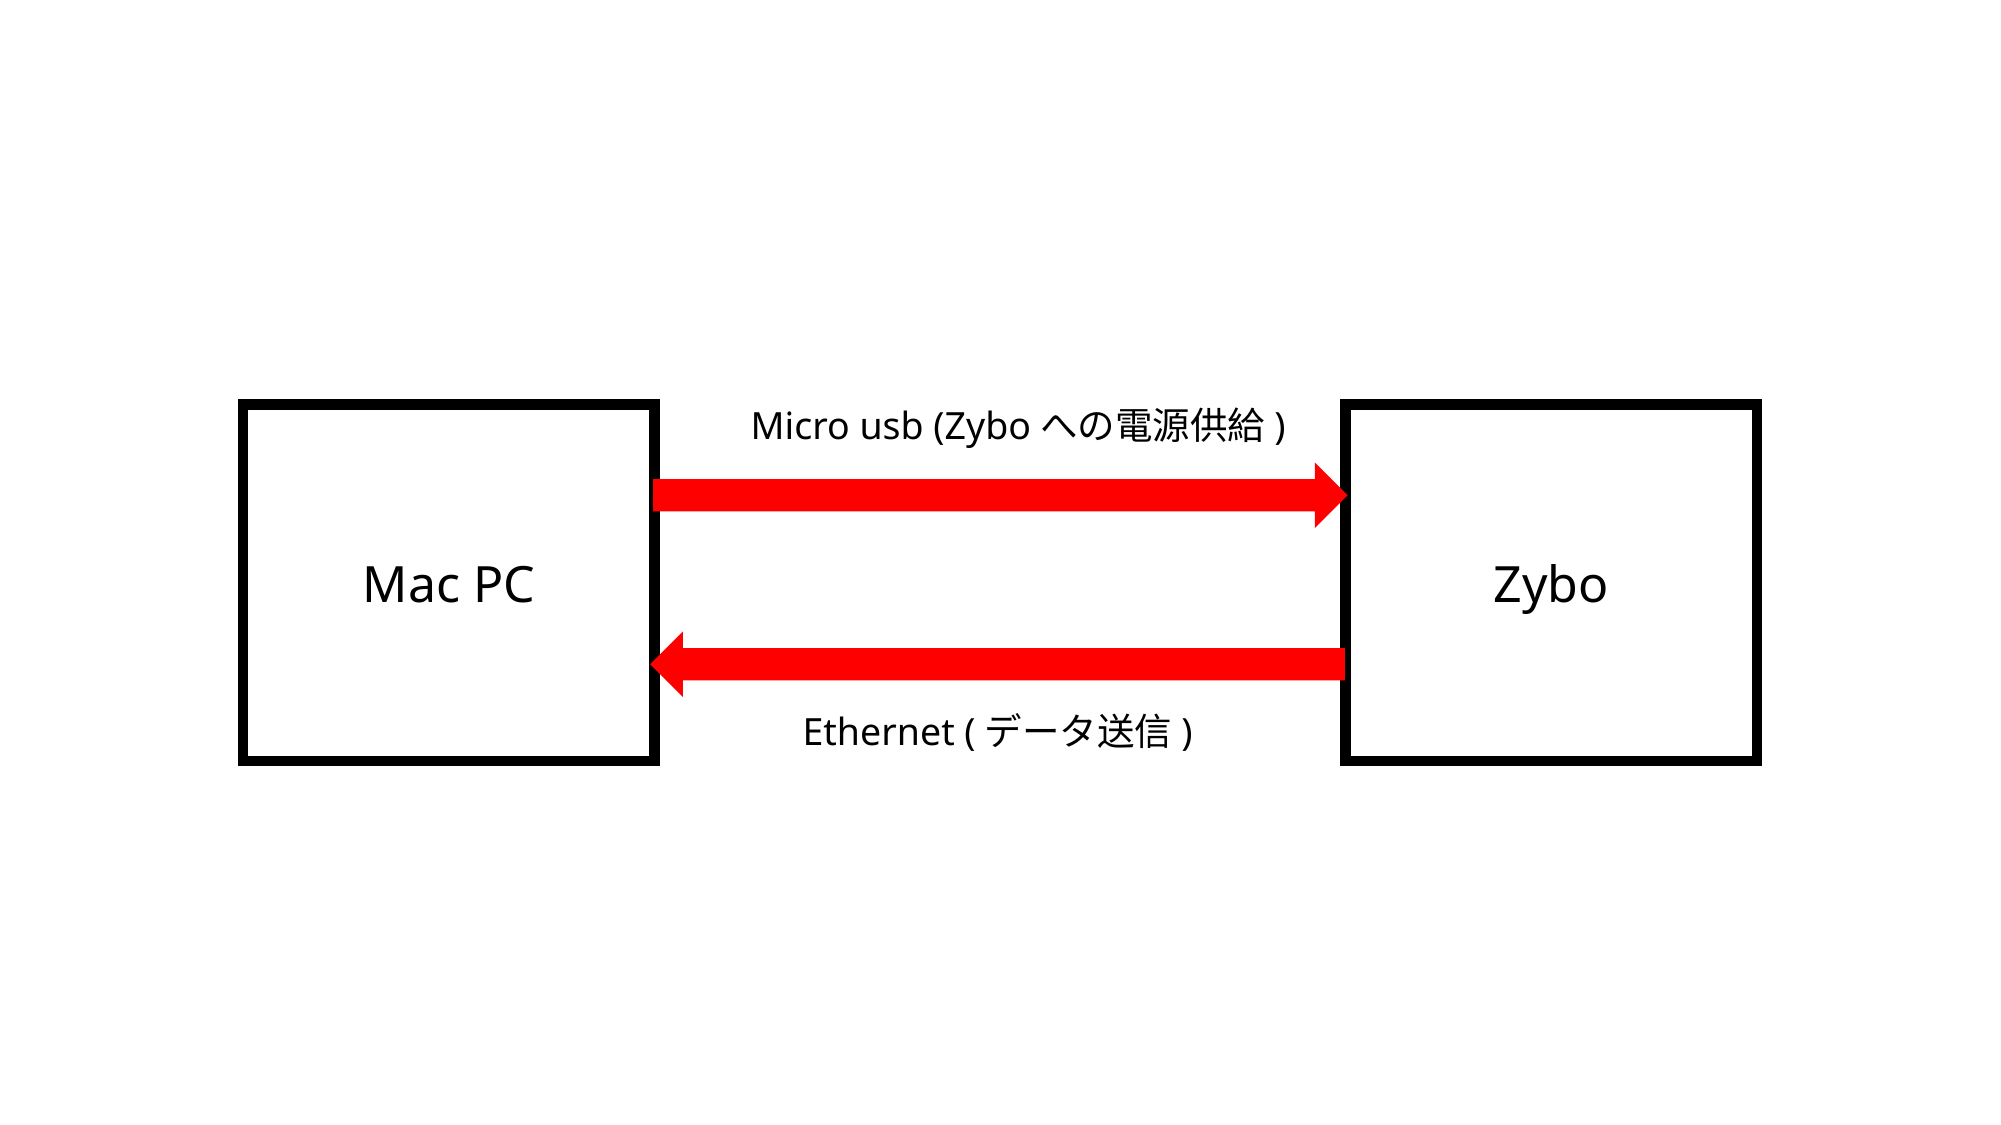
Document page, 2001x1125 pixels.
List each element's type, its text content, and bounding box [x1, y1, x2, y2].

text_box [650, 631, 1345, 698]
text_box Zybo [1344, 403, 1758, 763]
text_box [653, 462, 1348, 529]
text_box Ethernet (データ送信) [757, 700, 1238, 761]
text_box Micro usb (Zyboへの電源供給) [726, 394, 1310, 455]
text_box Mac PC [242, 403, 656, 763]
